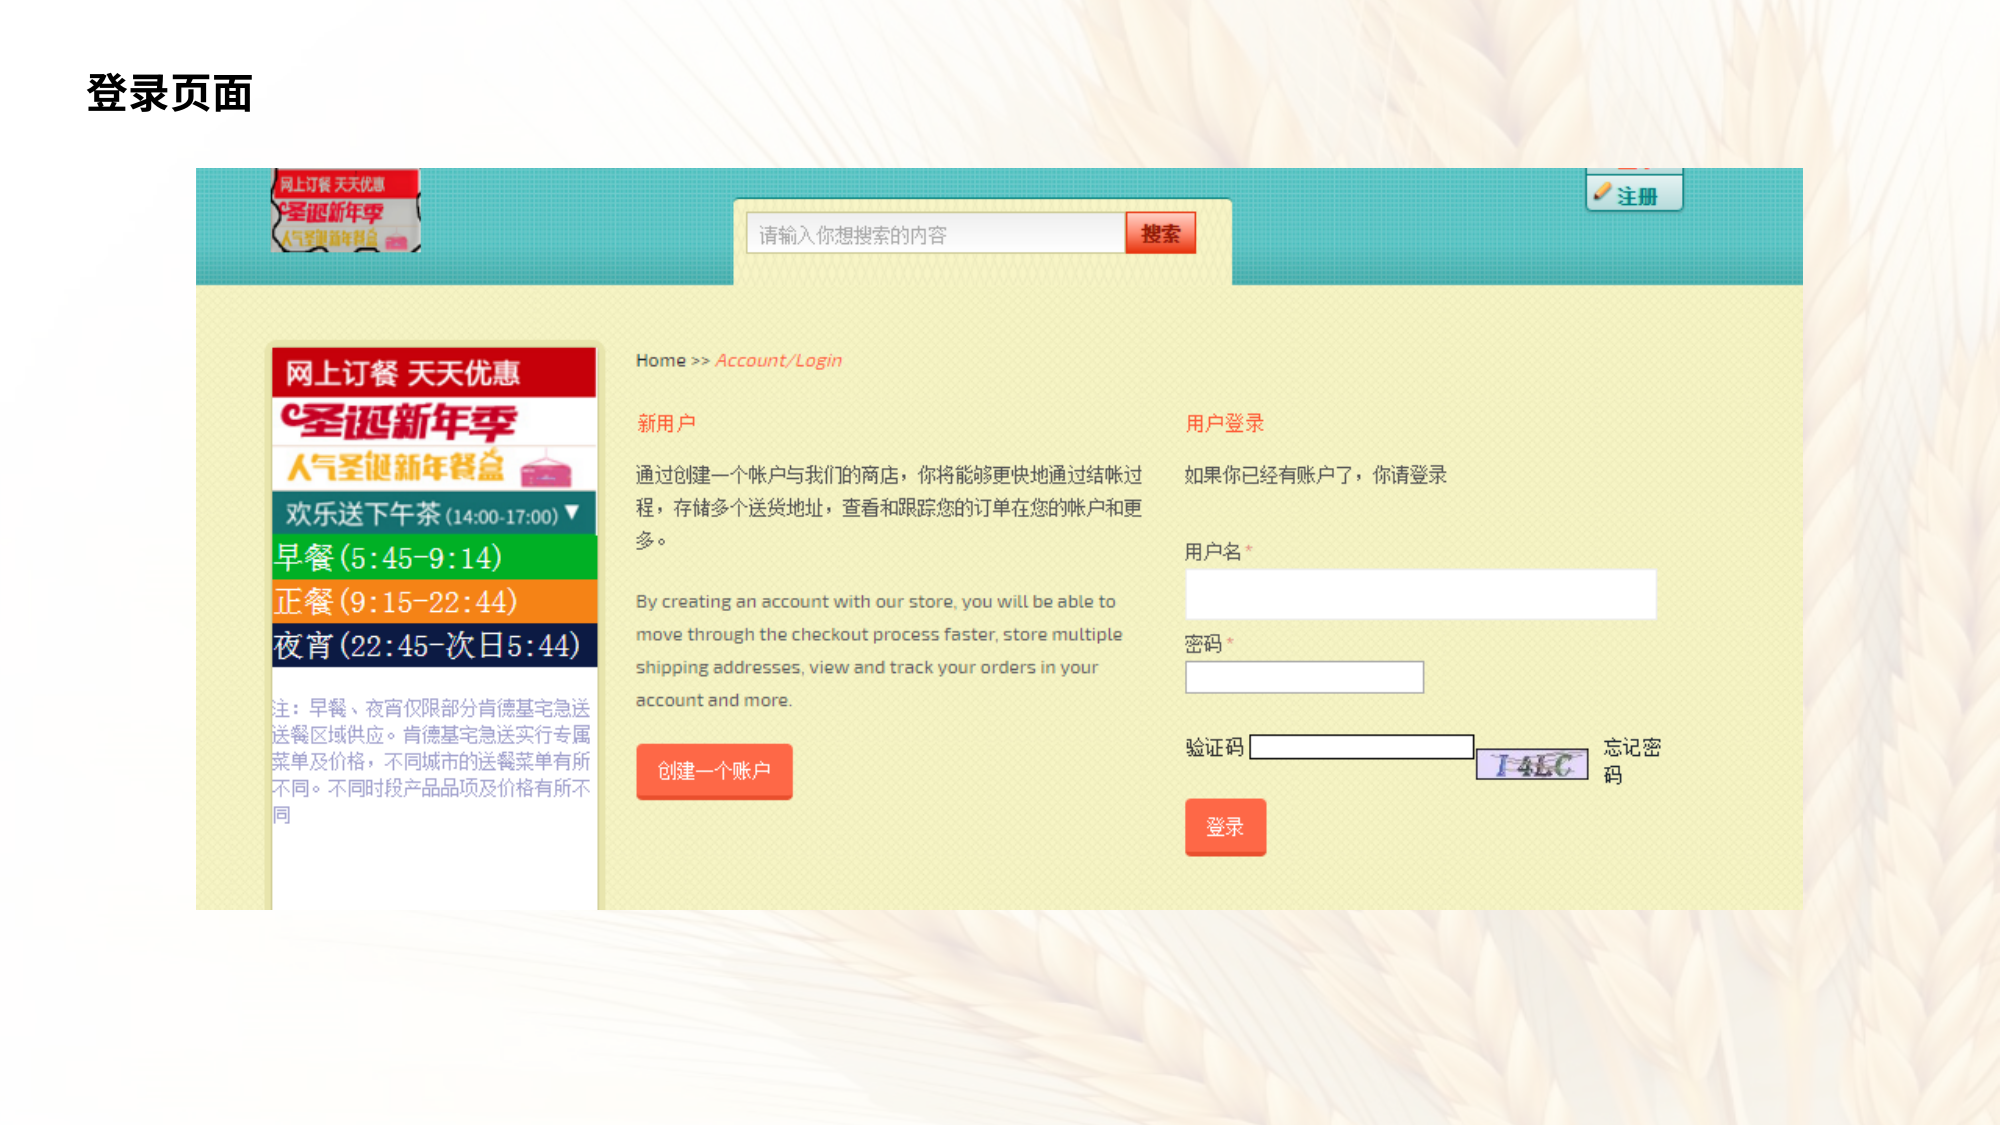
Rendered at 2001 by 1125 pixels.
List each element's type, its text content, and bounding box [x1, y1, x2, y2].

picture [196, 168, 1803, 910]
text_box 登录页面 [71, 14, 1562, 169]
